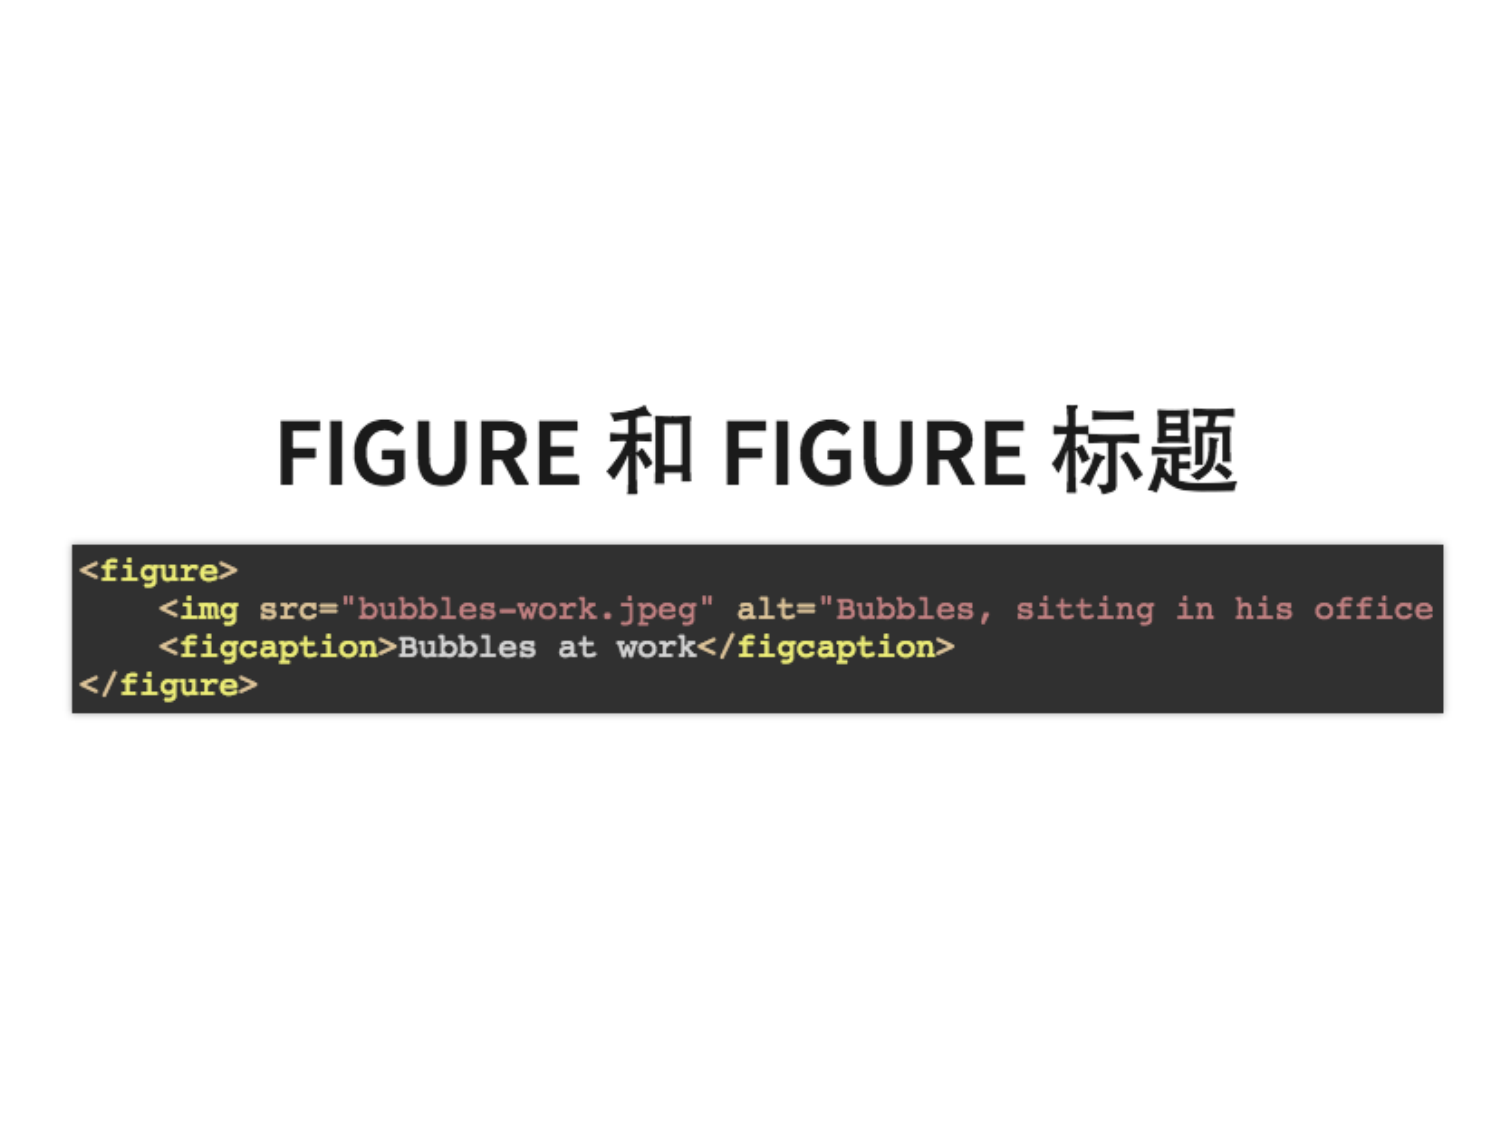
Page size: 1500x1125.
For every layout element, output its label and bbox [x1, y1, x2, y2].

picture [0, 303, 1500, 818]
